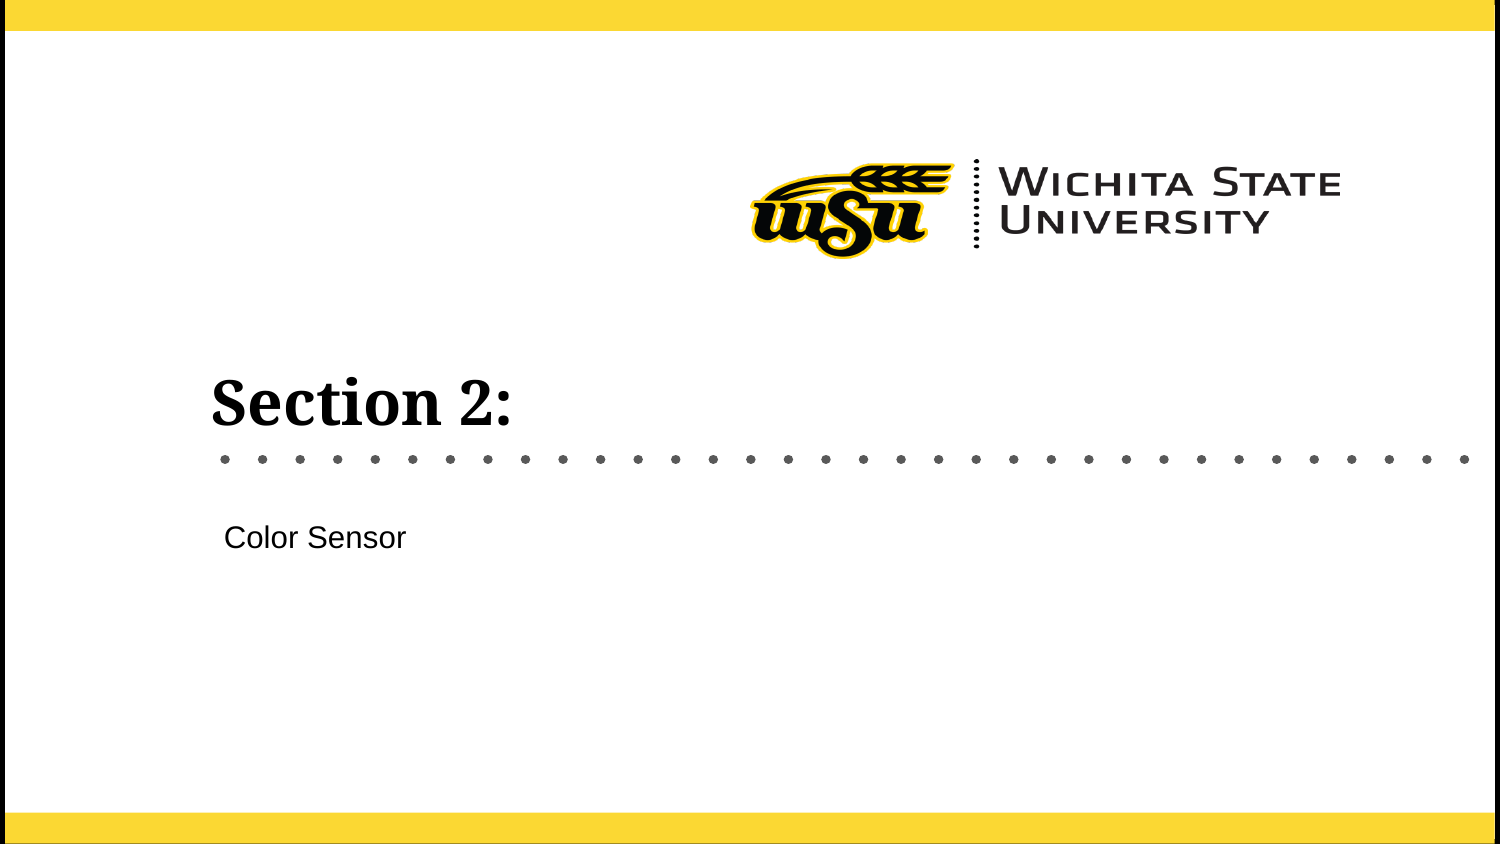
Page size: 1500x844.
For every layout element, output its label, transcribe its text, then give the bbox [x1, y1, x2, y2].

title Section 2: [200, 262, 1450, 444]
subtitle Color Sensor [212, 515, 1415, 697]
picture [750, 159, 1340, 259]
